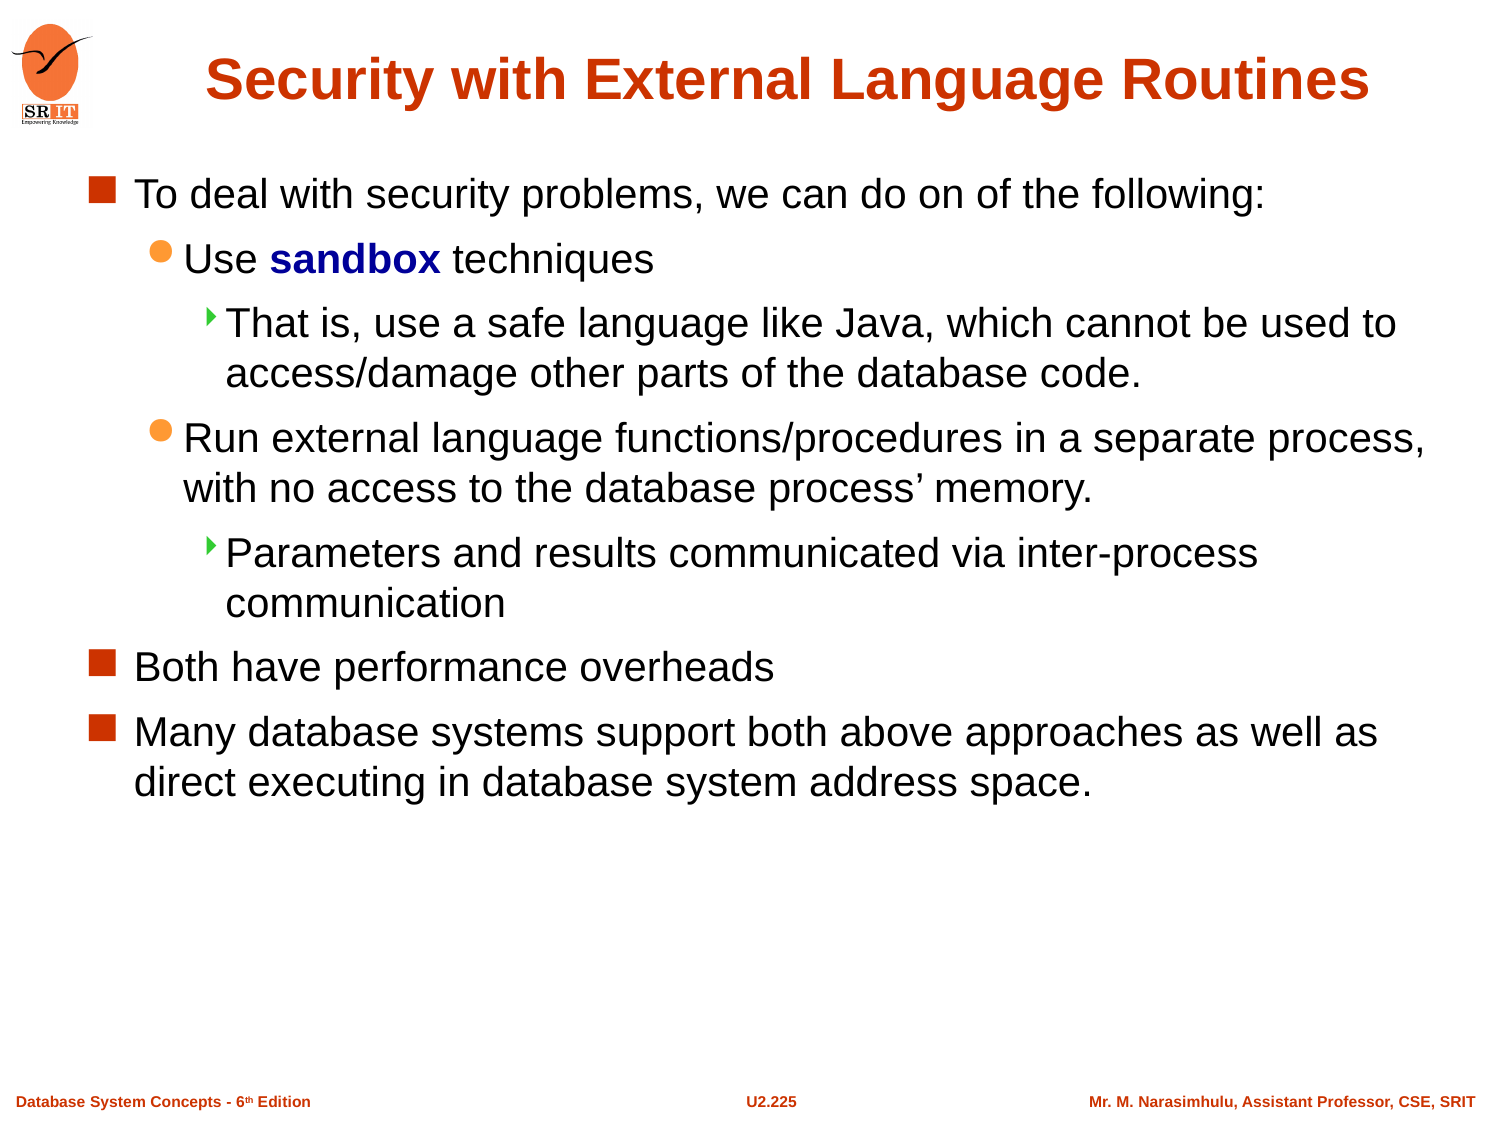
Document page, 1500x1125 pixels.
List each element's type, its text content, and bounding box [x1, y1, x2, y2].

picture [11, 19, 93, 128]
title Security with External Language Routines [125, 18, 1452, 120]
list To deal with security problems, we can do on of the following: Use sandbox techniques That is, use a safe language like Java, which cannot be used to access/damage other parts of the database code. Run external language functions/procedures in a separate process, with no access to the database process’ memory. Parameters and results communicated via inter-process communication Both have performance overheads Many database systems support both above approaches as well as direct executing in database system address space. [76, 159, 1451, 1039]
